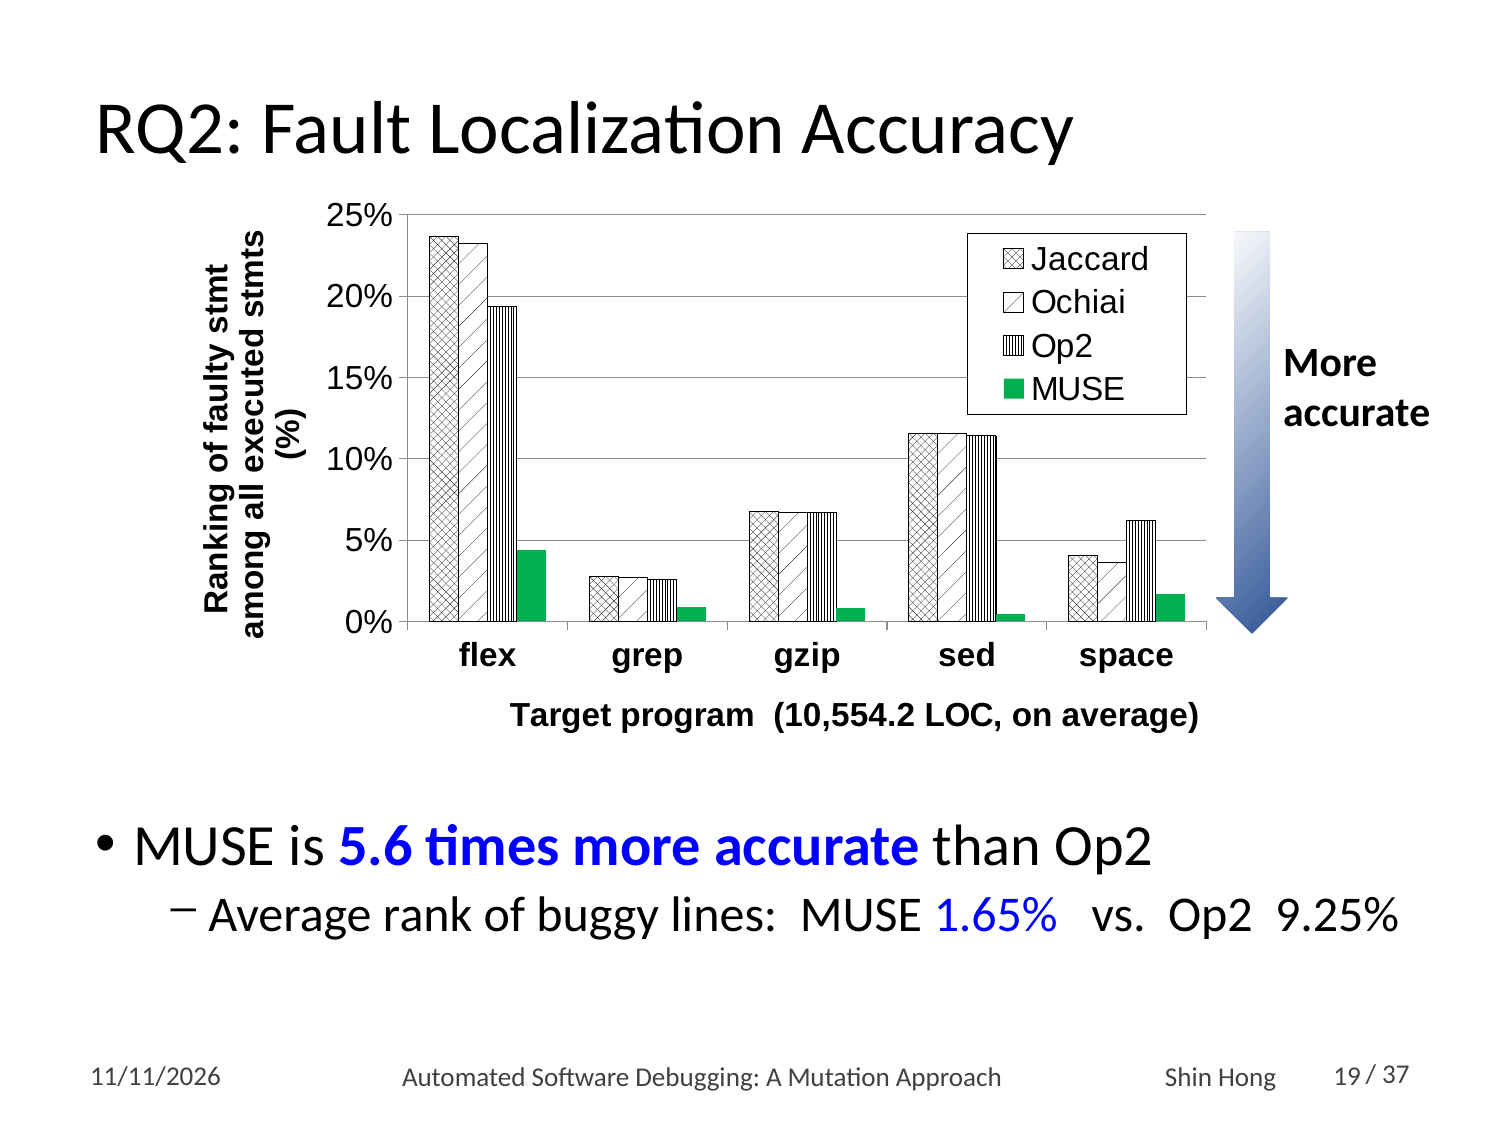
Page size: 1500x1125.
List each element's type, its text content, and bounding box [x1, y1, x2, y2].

footer Automated Software Debugging: A Mutation Approach [260, 1045, 1144, 1106]
text_box [1245, 230, 1290, 635]
list MUSE is 5.6 times more accurate than Op2 Average rank of buggy lines: MUSE 1.65% vs. Op2 9.25% [80, 807, 1425, 1014]
chart [187, 184, 1245, 776]
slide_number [75, 1045, 249, 1105]
title RQ2: Fault Localization Accuracy [80, 59, 1425, 200]
slide_number 19 [1300, 1045, 1376, 1105]
text_box More accurate [1268, 327, 1470, 442]
